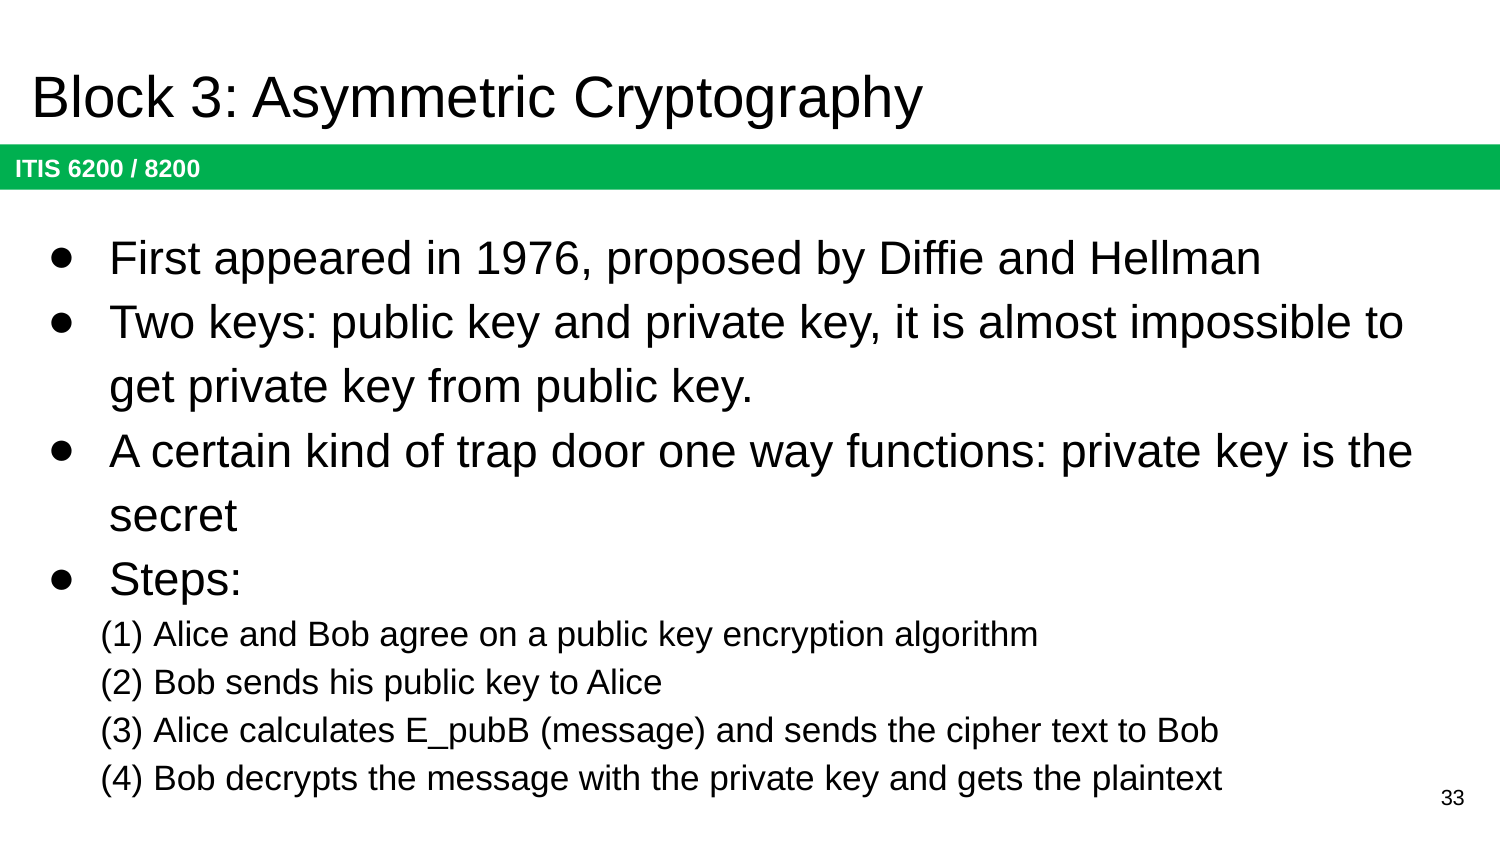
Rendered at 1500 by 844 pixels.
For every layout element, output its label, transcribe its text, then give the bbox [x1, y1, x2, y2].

slide_number 33 [1389, 764, 1480, 830]
list First appeared in 1976, proposed by Diffie and Hellman Two keys: public key and private key, it is almost impossible to get private key from public key. A certain kind of trap door one way functions: private key is the secret Steps: Alice and Bob agree on a public key encryption algorithm Bob sends his public key to Alice Alice calculates E_pubB (message) and sends the cipher text to Bob Bob decrypts the message with the private key and gets the plaintext [32, 204, 1431, 813]
title Block 3: Asymmetric Cryptography [16, 44, 1415, 139]
